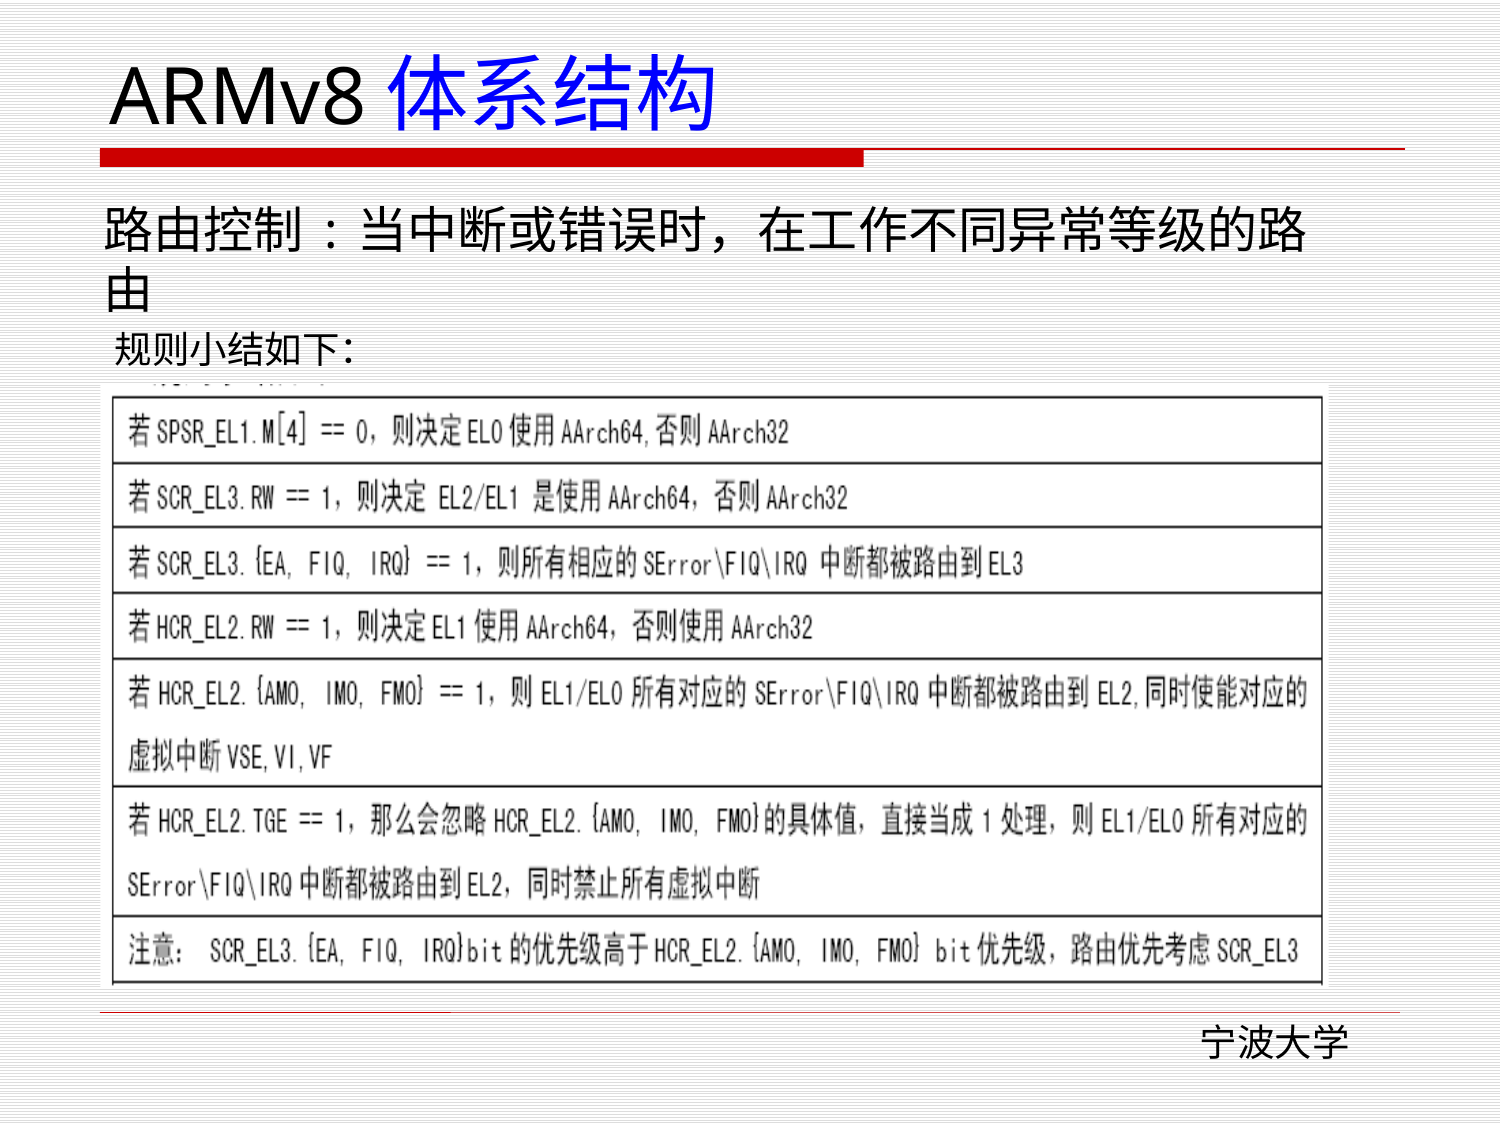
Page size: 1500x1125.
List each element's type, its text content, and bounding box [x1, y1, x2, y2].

text_box 规则小结如下： [100, 326, 851, 379]
picture [100, 384, 1329, 988]
text_box 路由控制:当中断或错误时，在工作不同异常等级的路由 [89, 190, 1365, 326]
title ARMv8体系结构 [94, 50, 1407, 149]
